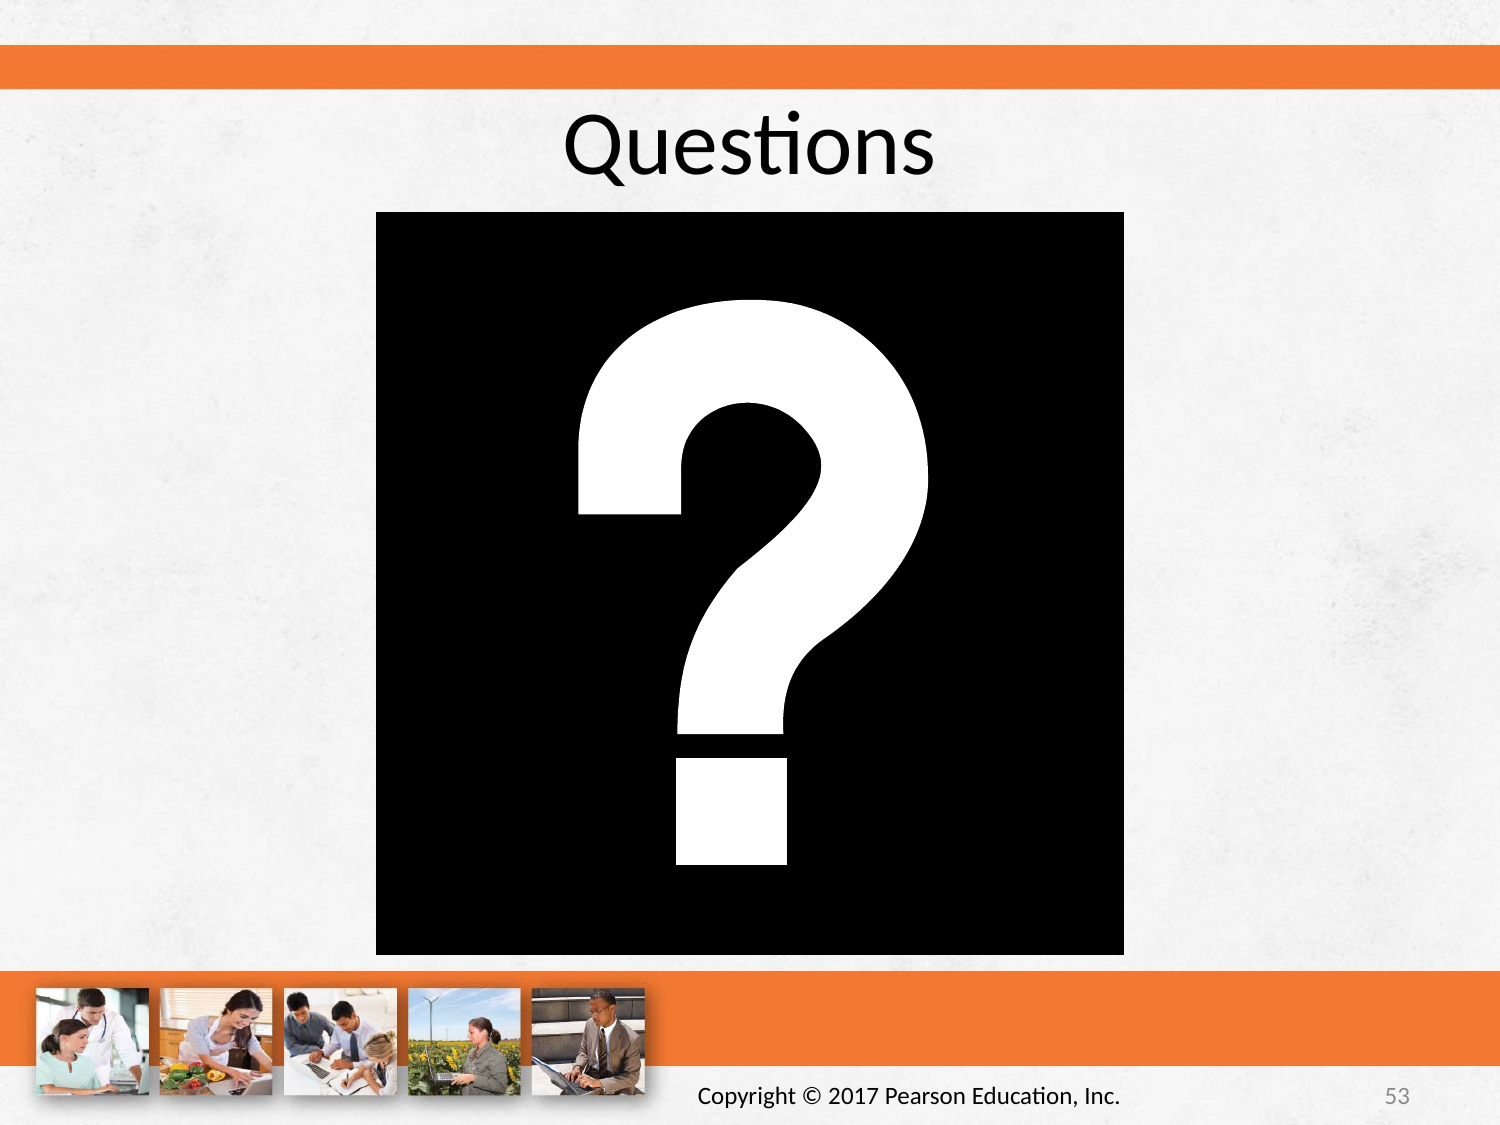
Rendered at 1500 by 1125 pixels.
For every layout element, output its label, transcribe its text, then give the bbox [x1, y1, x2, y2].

picture [0, 0, 1500, 1125]
title Questions [99, 49, 1401, 226]
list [375, 212, 1125, 956]
slide_number 53 [1074, 1065, 1425, 1125]
footer Copyright © 2017 Pearson Education, Inc. [650, 1065, 1074, 1125]
